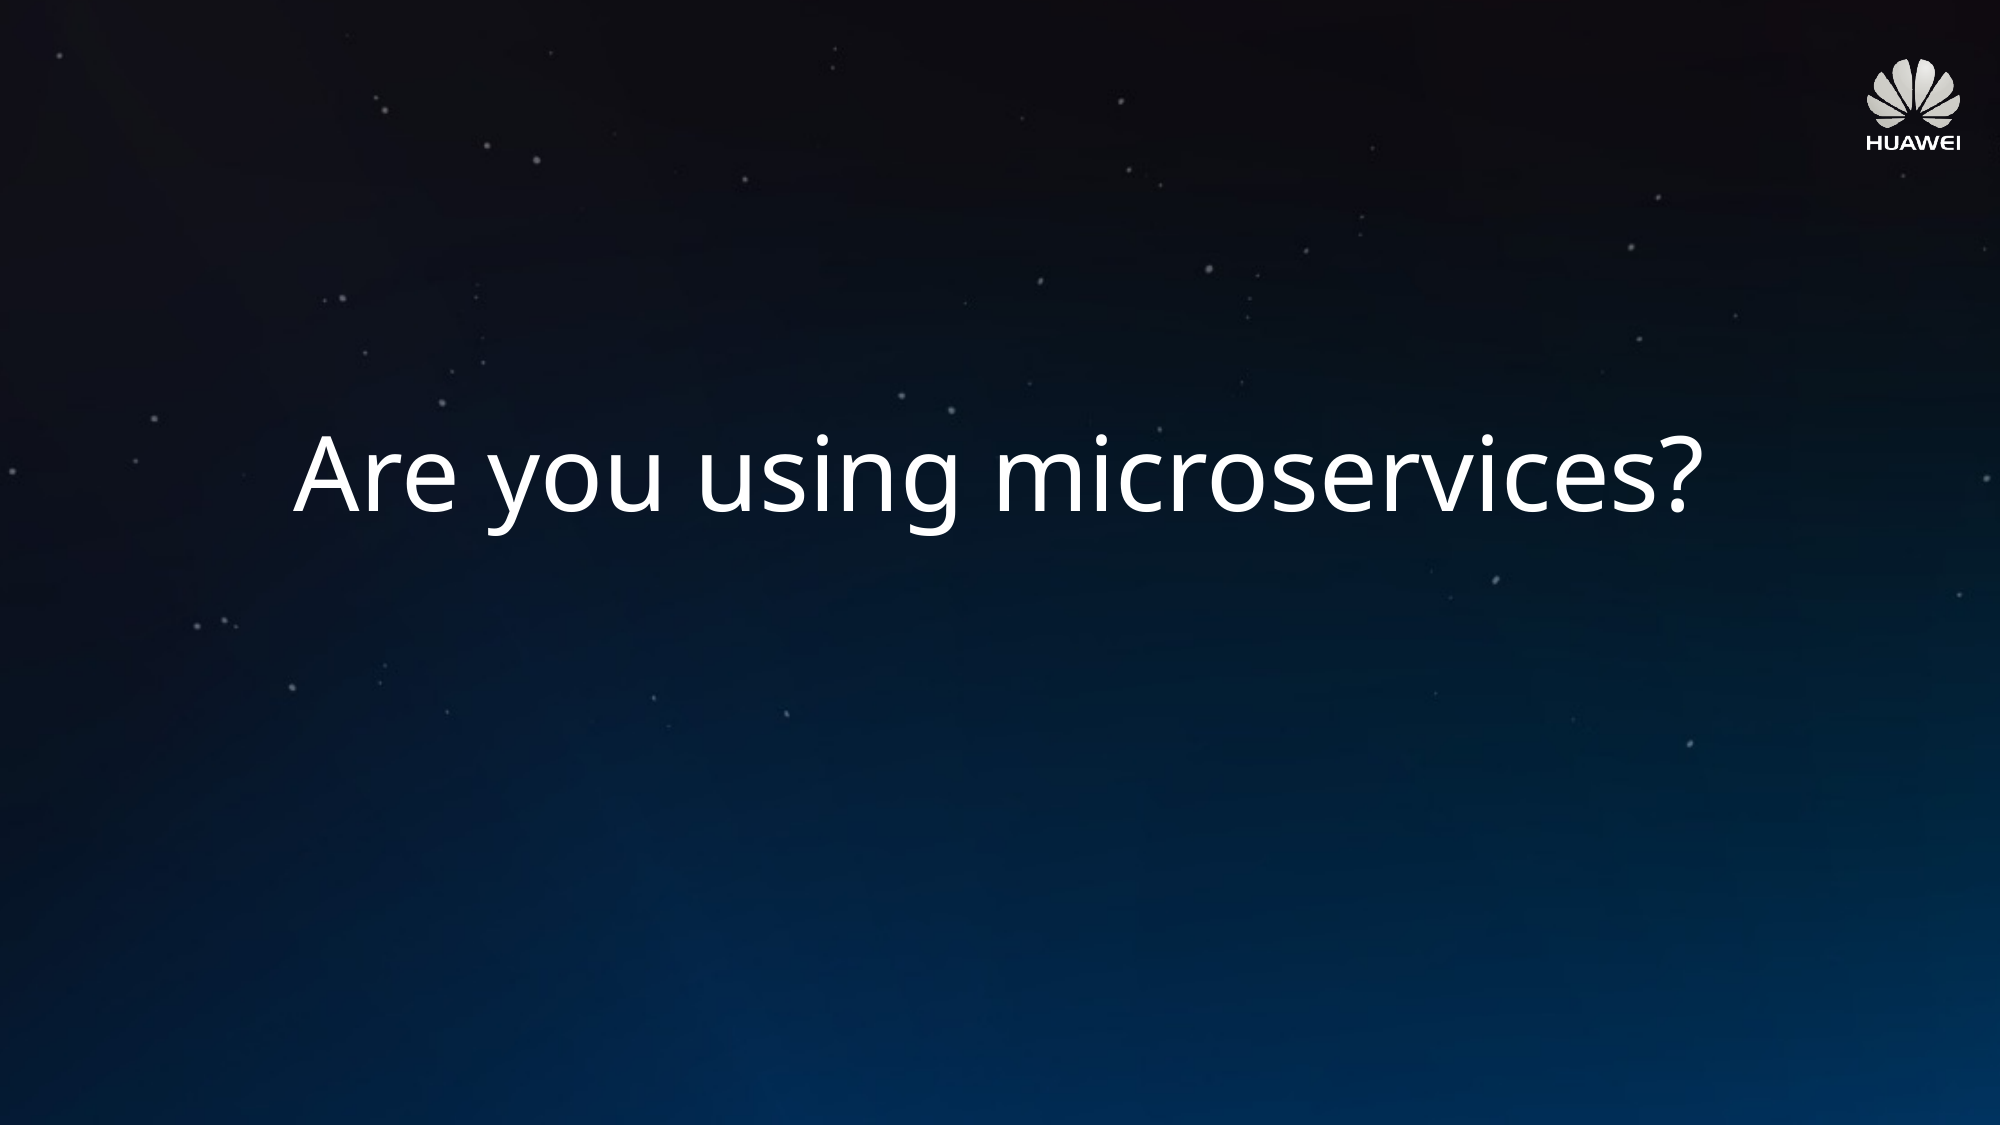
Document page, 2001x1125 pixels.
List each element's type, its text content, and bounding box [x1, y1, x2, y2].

title Are you using microservices? [149, 348, 1851, 592]
picture [0, 0, 2000, 1125]
